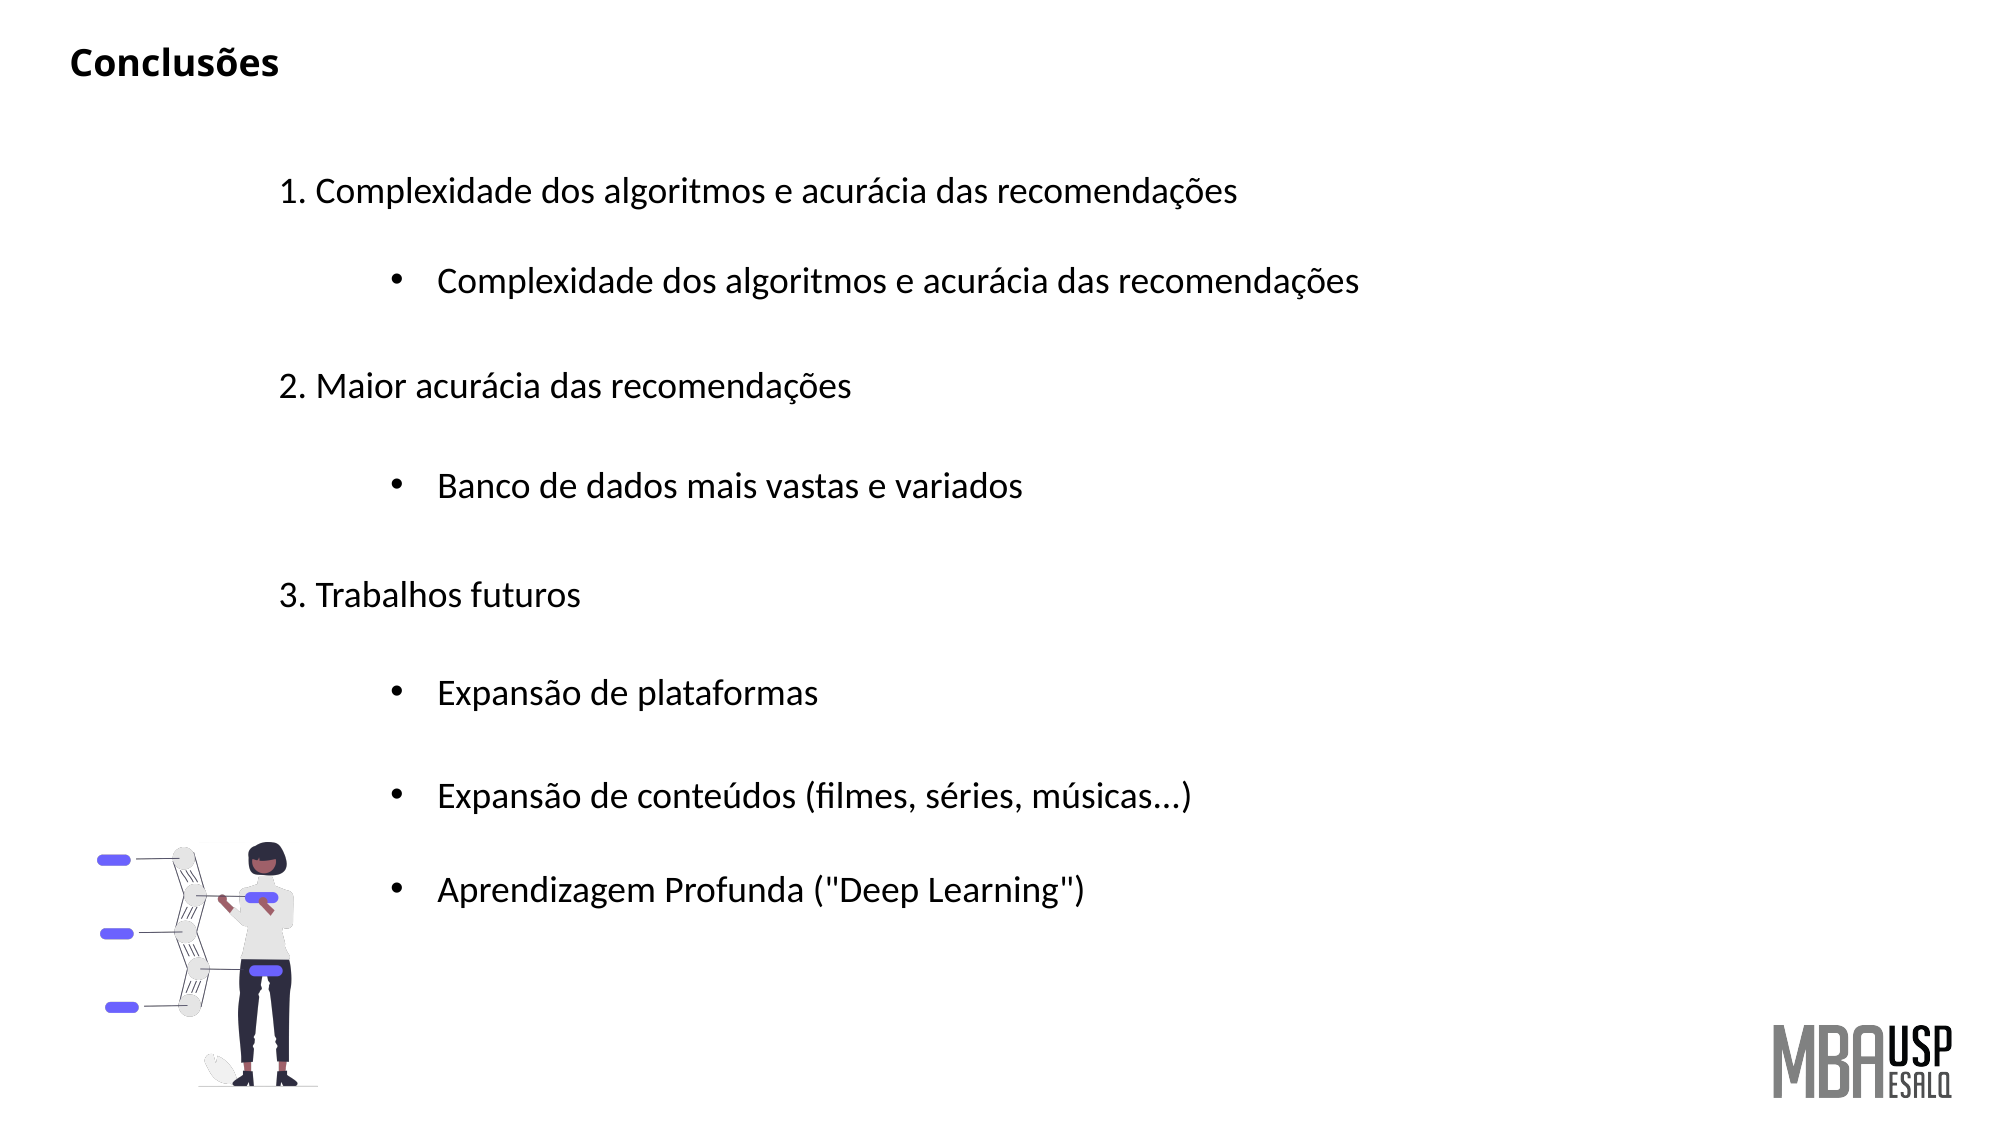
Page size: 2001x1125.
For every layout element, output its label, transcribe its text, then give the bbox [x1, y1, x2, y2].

text_box 1. Complexidade dos algoritmos e acurácia das recomendações [263, 158, 1329, 219]
text_box 3. Trabalhos futuros [263, 562, 1329, 623]
picture [1765, 1021, 1960, 1102]
text_box Expansão de plataformas [375, 660, 1531, 721]
text_box Aprendizagem Profunda ("Deep Learning") [375, 857, 1329, 918]
text_box Complexidade dos algoritmos e acurácia das recomendações [375, 248, 1531, 309]
text_box 2. Maior acurácia das recomendações [263, 353, 1329, 414]
text_box Expansão de conteúdos (filmes, séries, músicas...) [375, 763, 1531, 824]
text_box Banco de dados mais vastas e variados [375, 453, 1531, 514]
text_box Conclusões [54, 31, 553, 92]
picture [96, 842, 318, 1087]
